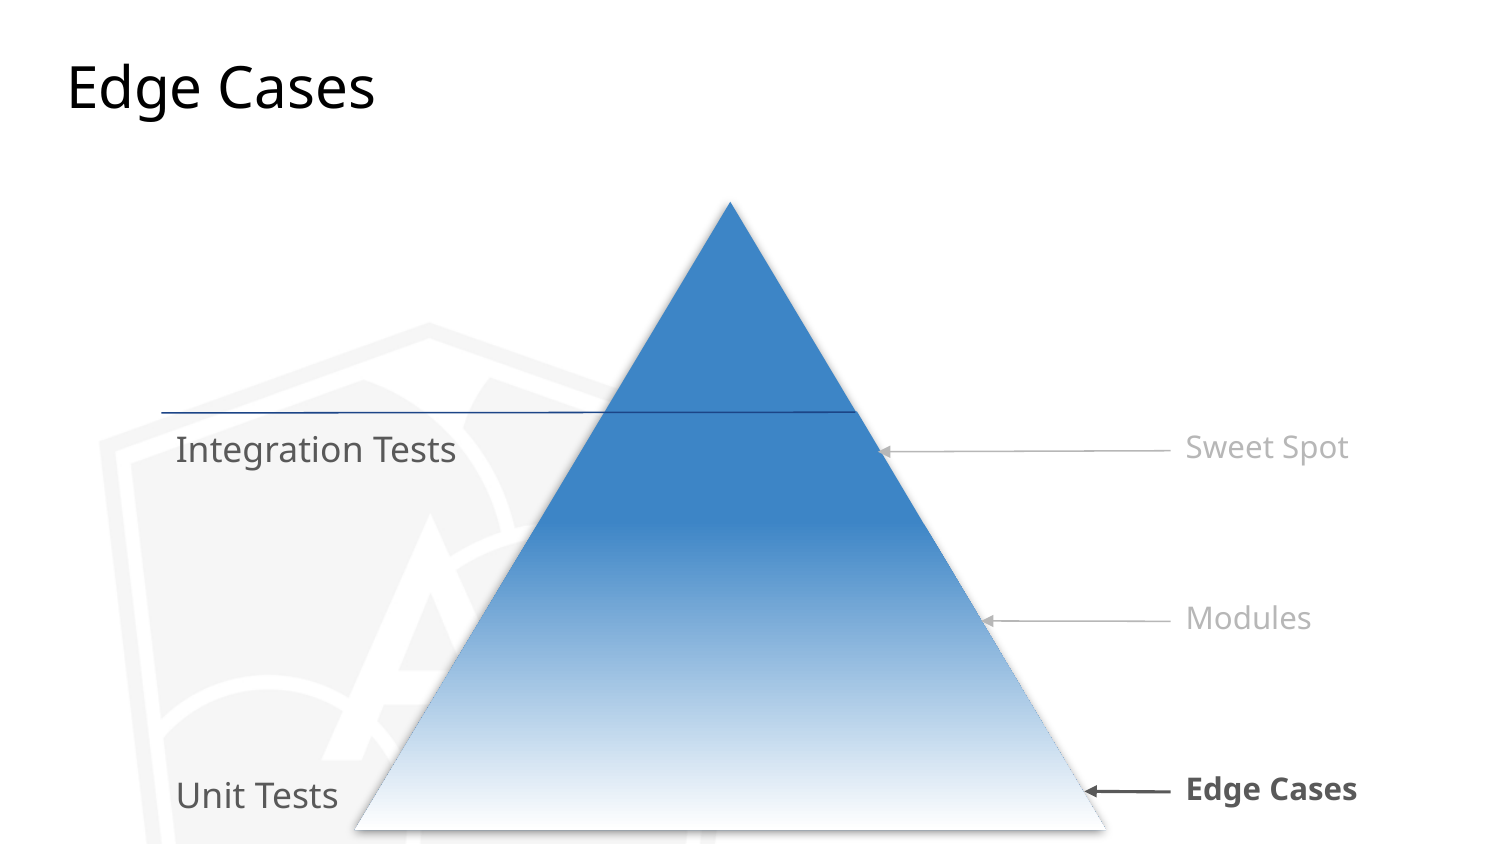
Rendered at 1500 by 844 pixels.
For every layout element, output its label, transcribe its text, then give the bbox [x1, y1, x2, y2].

text_box Sweet Spot [1170, 412, 1413, 489]
text_box Unit Tests [160, 622, 660, 831]
text_box Modules [1170, 583, 1413, 660]
text_box [479, 411, 1107, 831]
title Edge Cases [51, 35, 1449, 130]
text_box Edge Cases [1170, 753, 1413, 831]
picture [0, 0, 1500, 844]
text_box [605, 201, 856, 411]
text_box Integration Tests [160, 420, 631, 489]
